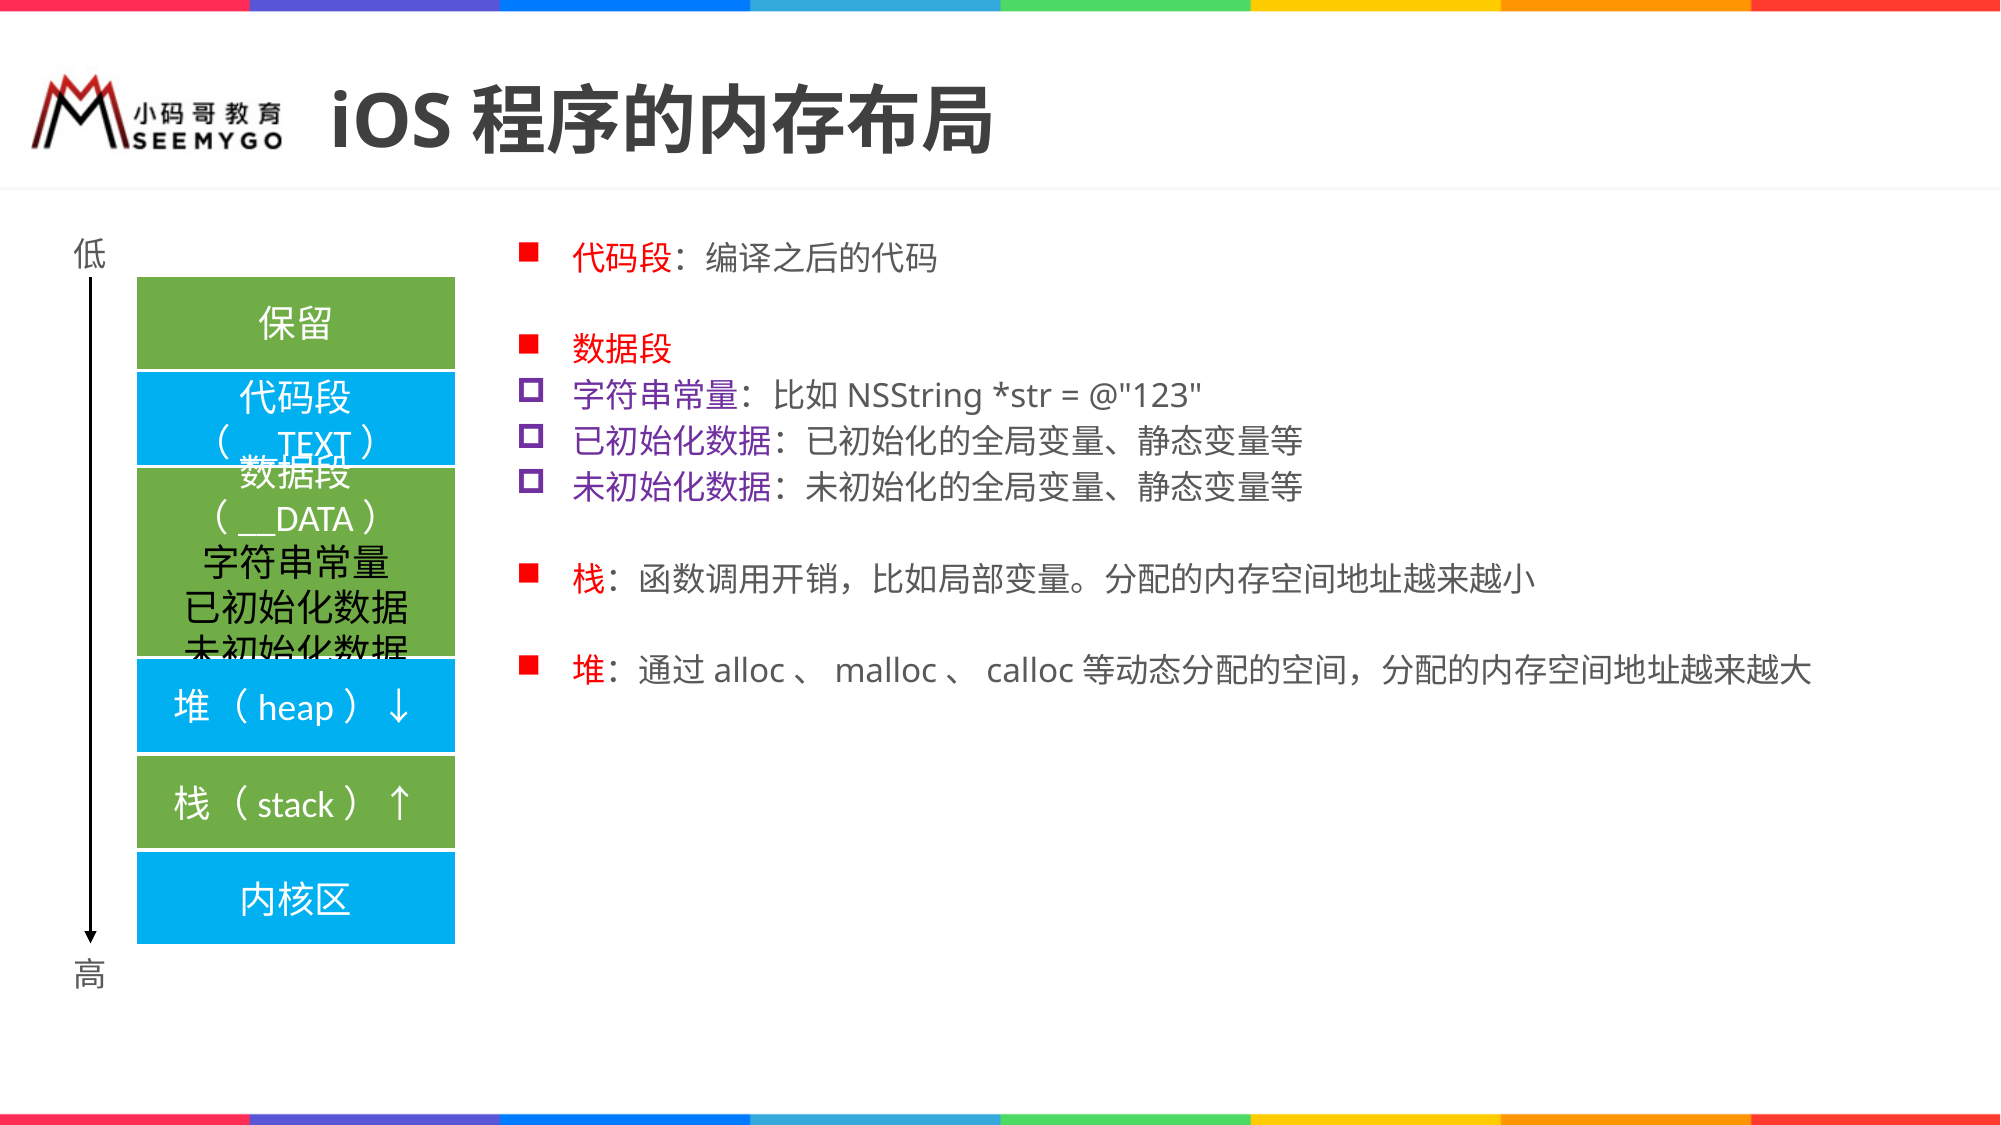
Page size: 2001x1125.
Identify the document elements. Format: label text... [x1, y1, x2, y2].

title iOS程序的内存布局 [314, 64, 1968, 182]
picture [0, 0, 2001, 1125]
text_box 内核区 [137, 852, 455, 944]
text_box 代码段：编译之后的代码 数据段 字符串常量：比如NSString *str = @"123" 已初始化数据：已初始化的全局变量、静态变量等 未初始化数据：未初始化的全局变量、静态变量等 栈：函数调用开销，比如局部变量。分配的内存空间地址越来越小 堆：通过alloc、malloc、calloc等动态分配的空间，分配的内存空间地址越来越大 [501, 223, 1945, 944]
text_box 栈（stack）↑ [137, 756, 455, 848]
text_box 保留 [137, 277, 455, 369]
text_box 高 [34, 943, 146, 998]
text_box 低 [34, 223, 146, 278]
text_box 数据段（__DATA） 字符串常量 已初始化数据 未初始化数据 [137, 468, 455, 656]
text_box 堆（heap）↓ [137, 659, 455, 752]
text_box 代码段（__TEXT） [137, 372, 455, 465]
